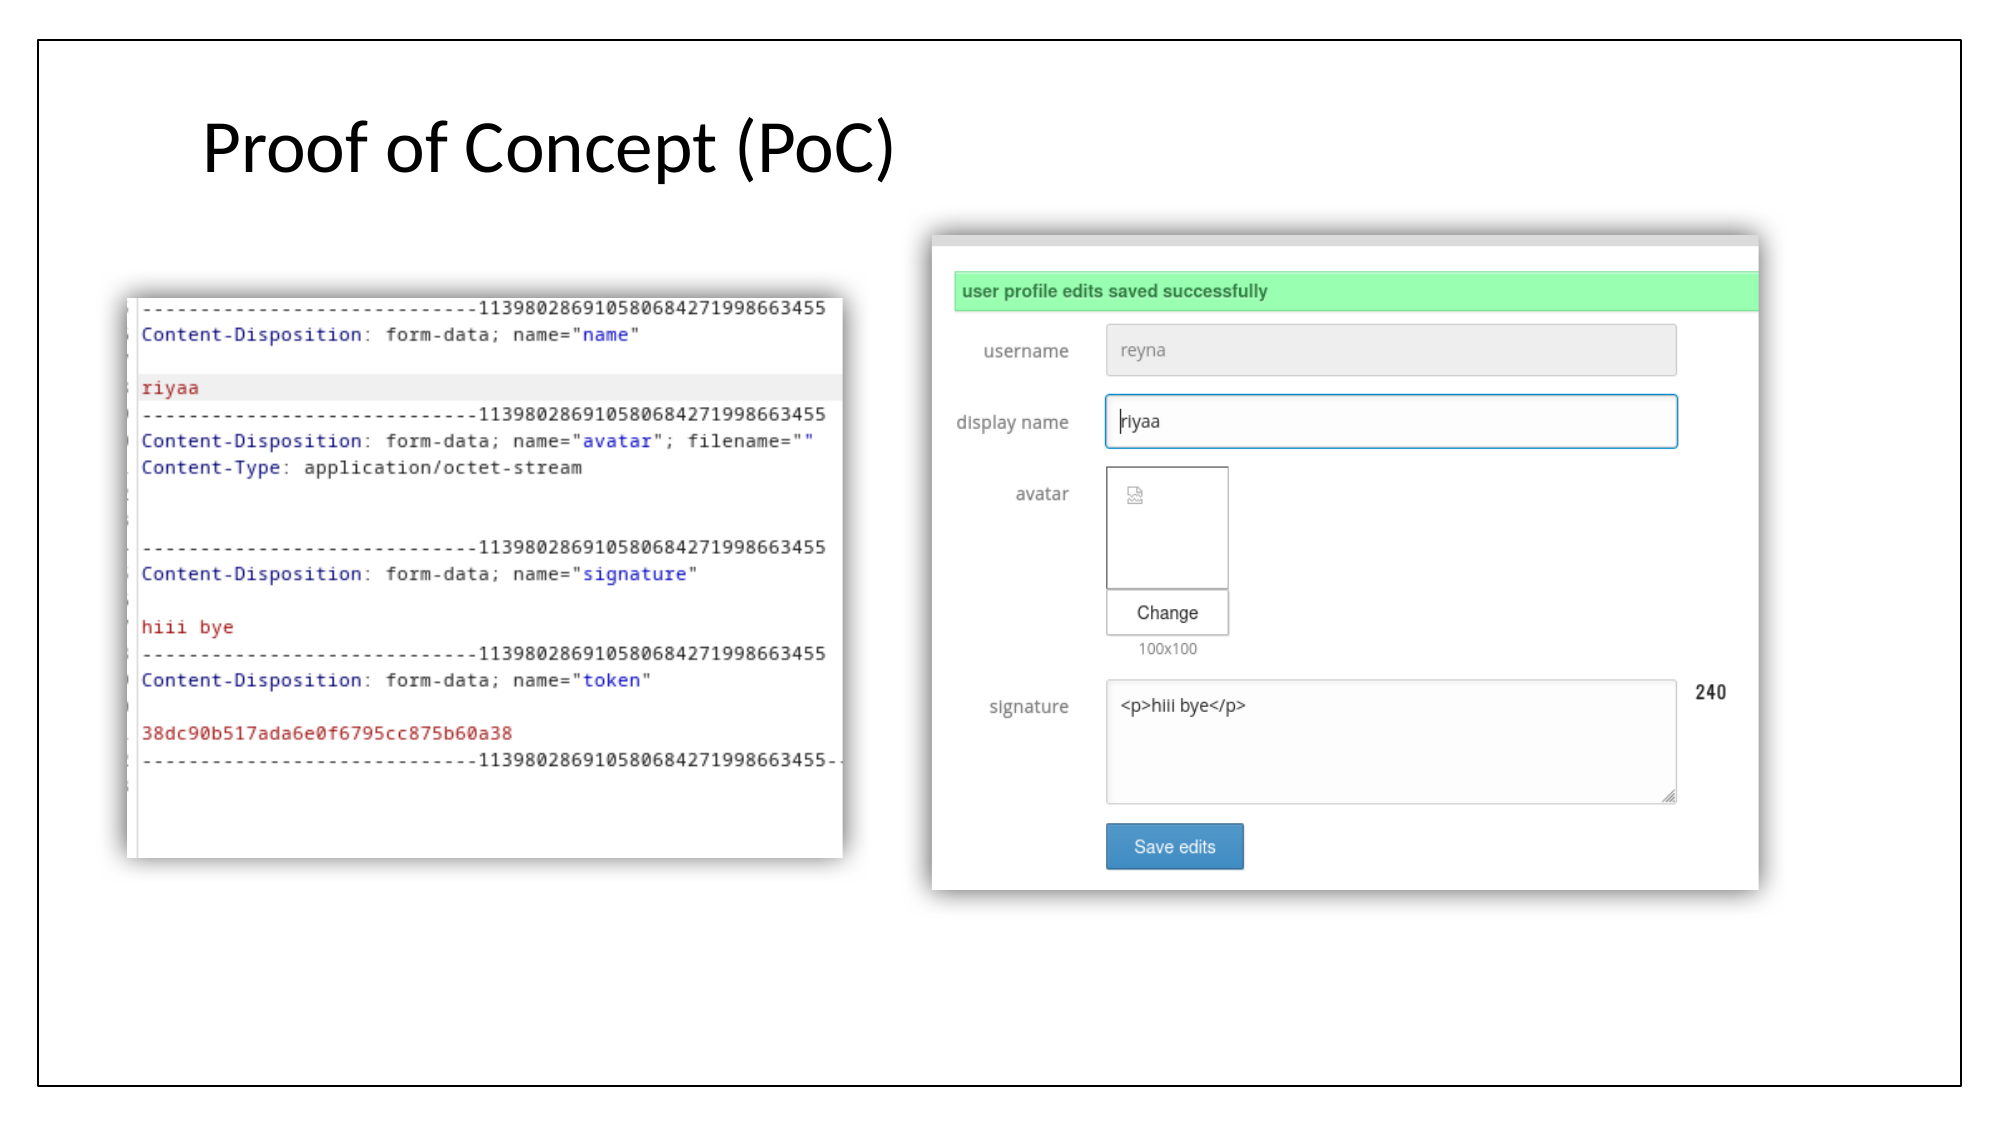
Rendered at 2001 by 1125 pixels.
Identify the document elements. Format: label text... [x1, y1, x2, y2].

title Proof of Concept (PoC) [187, 99, 1808, 198]
picture [931, 235, 1759, 890]
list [126, 298, 843, 858]
